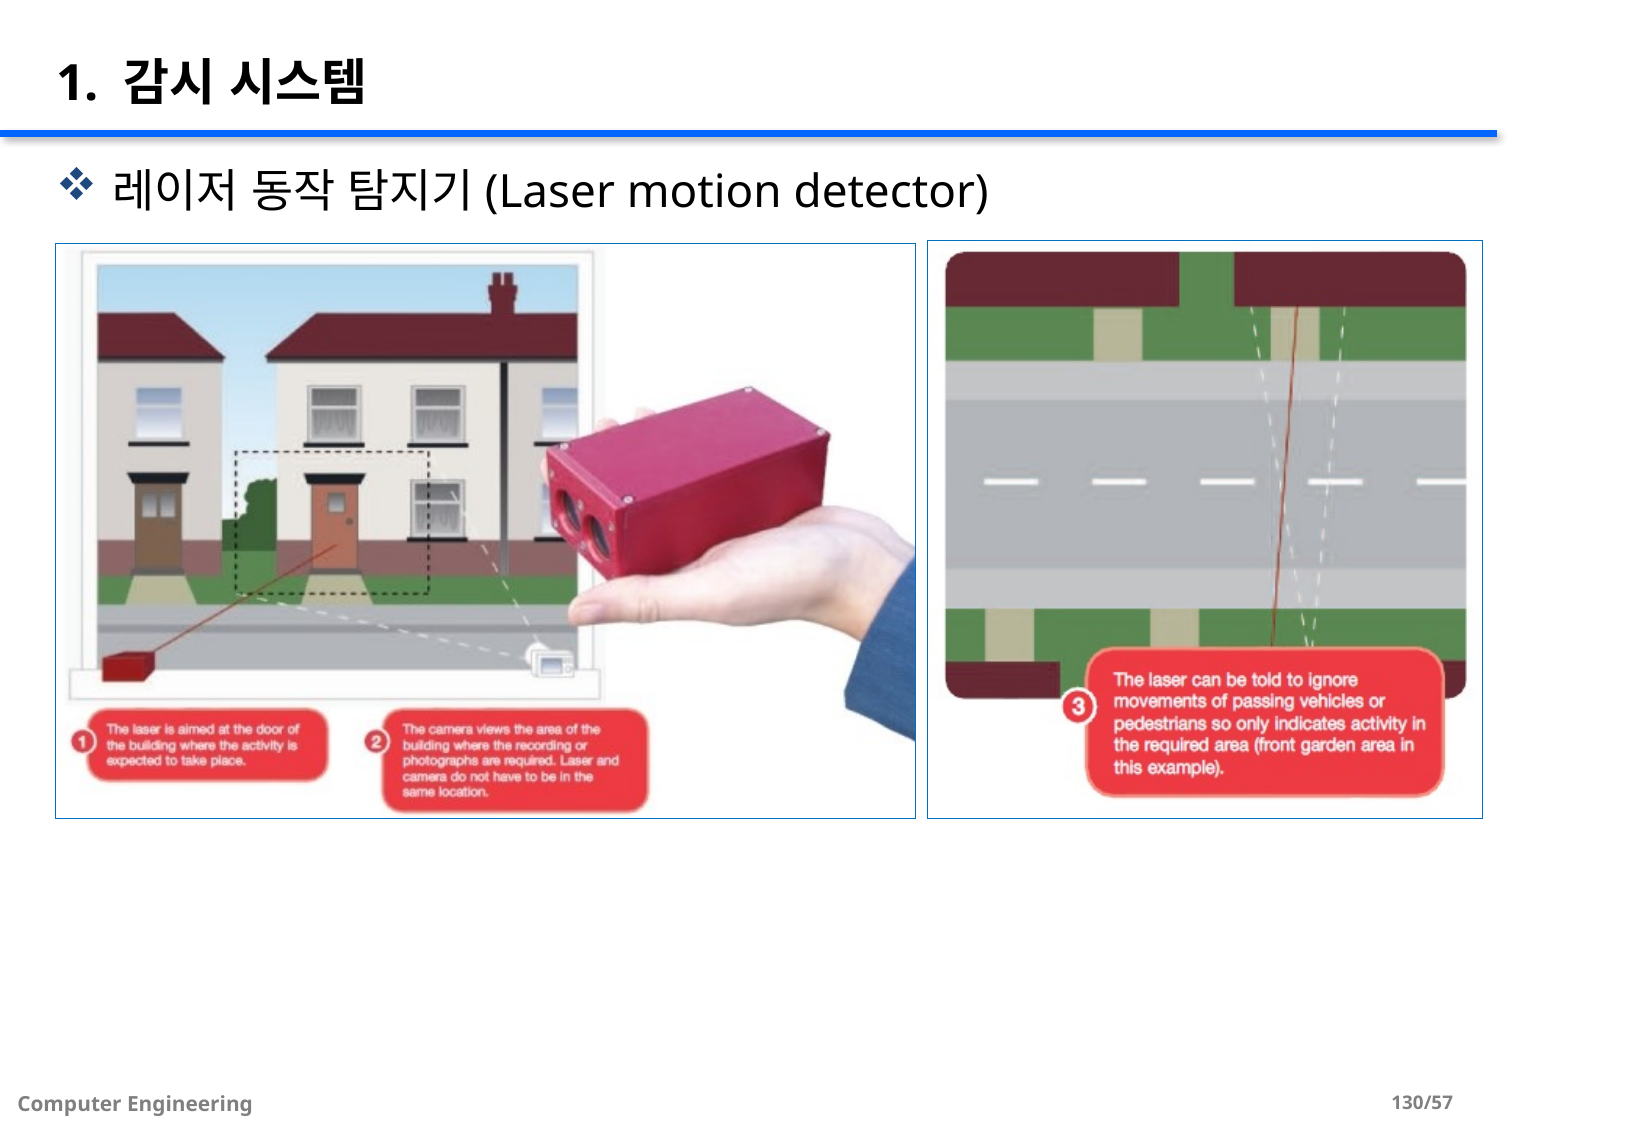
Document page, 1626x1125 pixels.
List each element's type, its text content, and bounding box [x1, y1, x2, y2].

picture [926, 239, 1483, 819]
title 1. 감시 시스템 [41, 42, 1459, 128]
list 레이저 동작 탐지기(Laser motion detector) [41, 154, 1459, 1029]
picture [55, 243, 916, 820]
